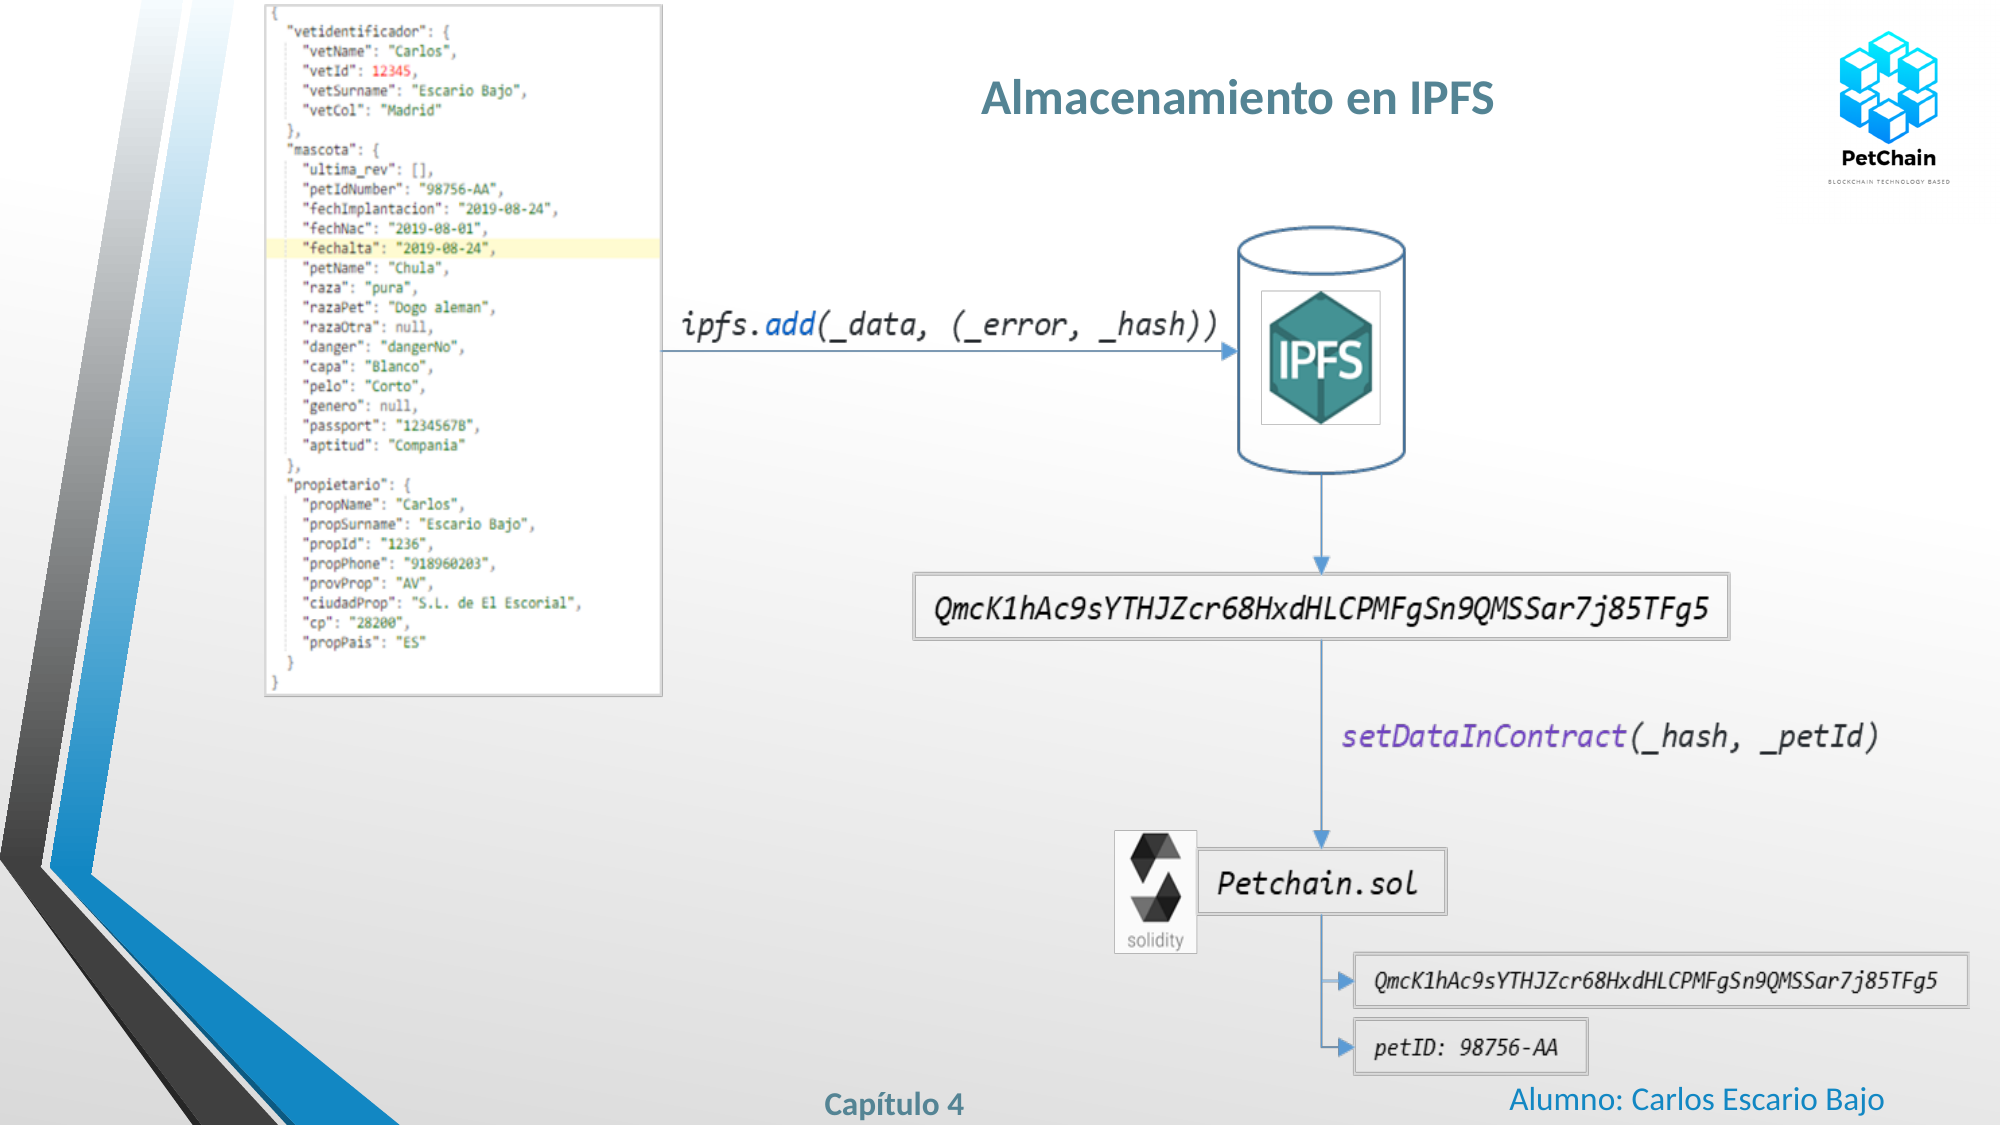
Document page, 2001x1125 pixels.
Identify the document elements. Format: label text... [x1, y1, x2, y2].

picture [263, 0, 2001, 1077]
text_box Capítulo 4 [809, 1077, 992, 1125]
